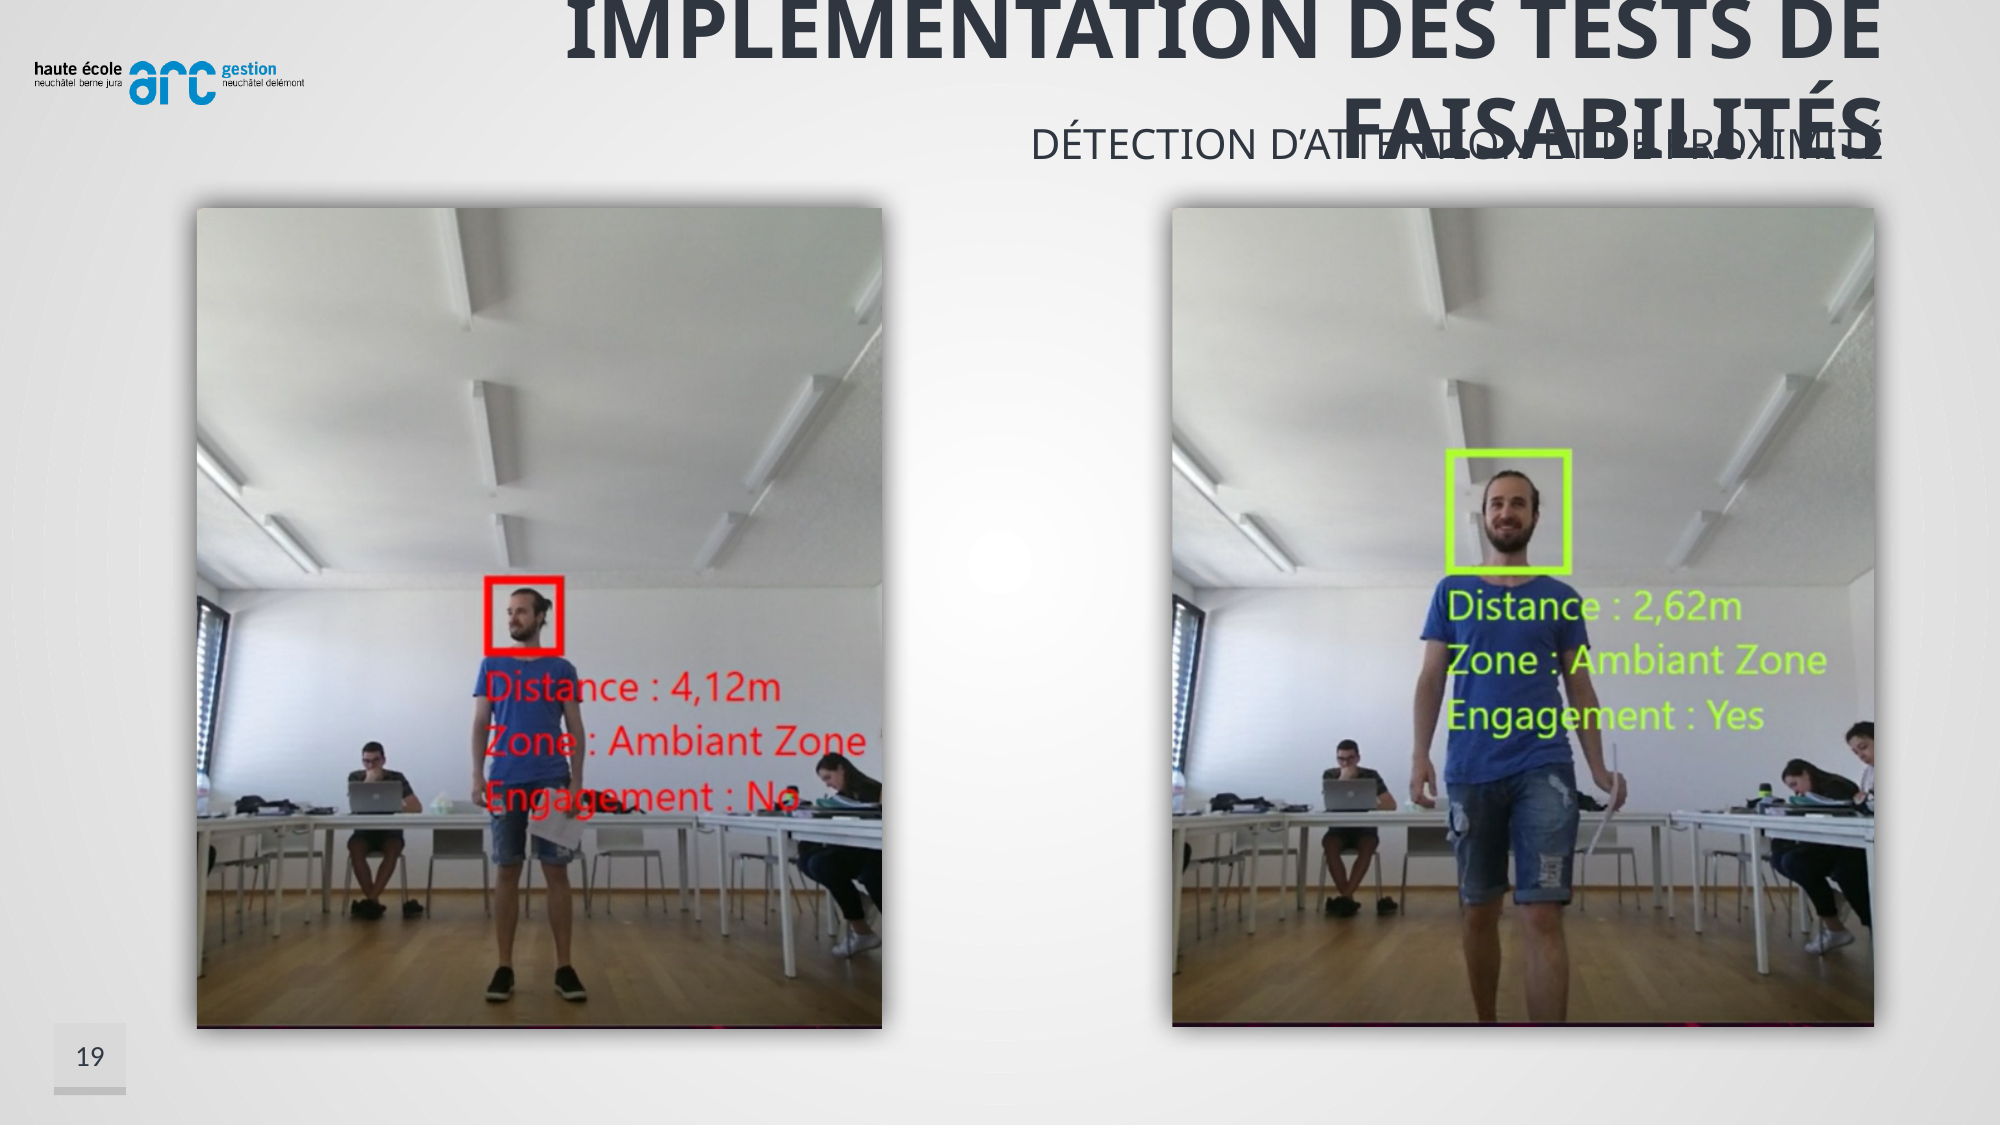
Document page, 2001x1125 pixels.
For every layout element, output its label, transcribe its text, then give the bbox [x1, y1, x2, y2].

slide_number 19 [53, 1023, 126, 1088]
picture [196, 207, 883, 1029]
title Implémentation des tests de faisabilités [338, 24, 1900, 126]
picture [1172, 207, 1875, 1027]
subtitle Détection d’attention et de proximité [338, 126, 1900, 161]
picture [35, 61, 304, 105]
picture [137, 86, 148, 98]
